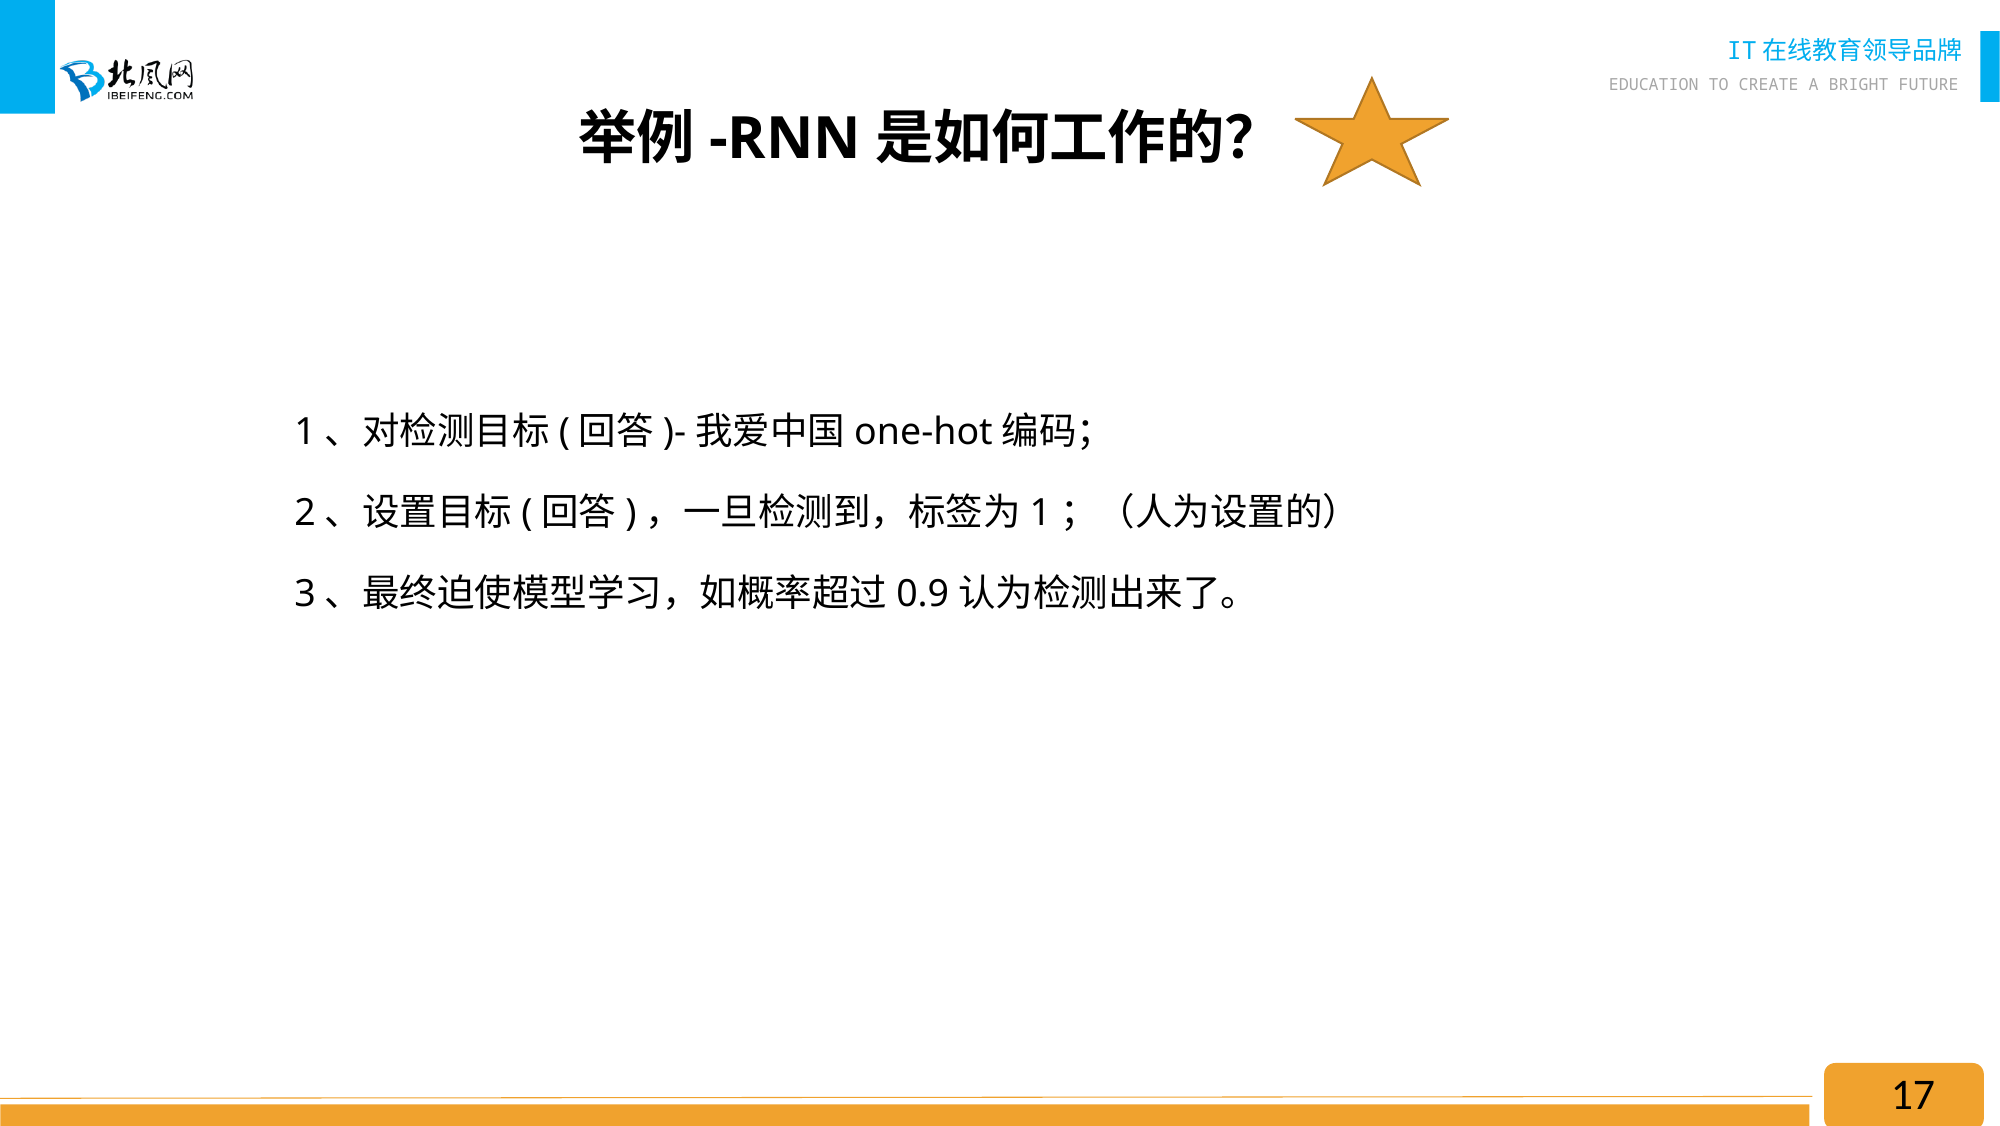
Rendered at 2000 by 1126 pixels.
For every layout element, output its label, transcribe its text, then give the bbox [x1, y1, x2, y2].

title 举例-RNN是如何工作的？ [255, 78, 1606, 202]
picture [56, 54, 198, 103]
text_box [1294, 75, 1450, 187]
text_box 1、对检测目标(回答)-我爱中国one-hot编码； 2、设置目标(回答)，一旦检测到，标签为1；（人为设置的） 3、最终迫使模型学习，如概率超过0.9认为检测出来了。 [279, 397, 1630, 669]
